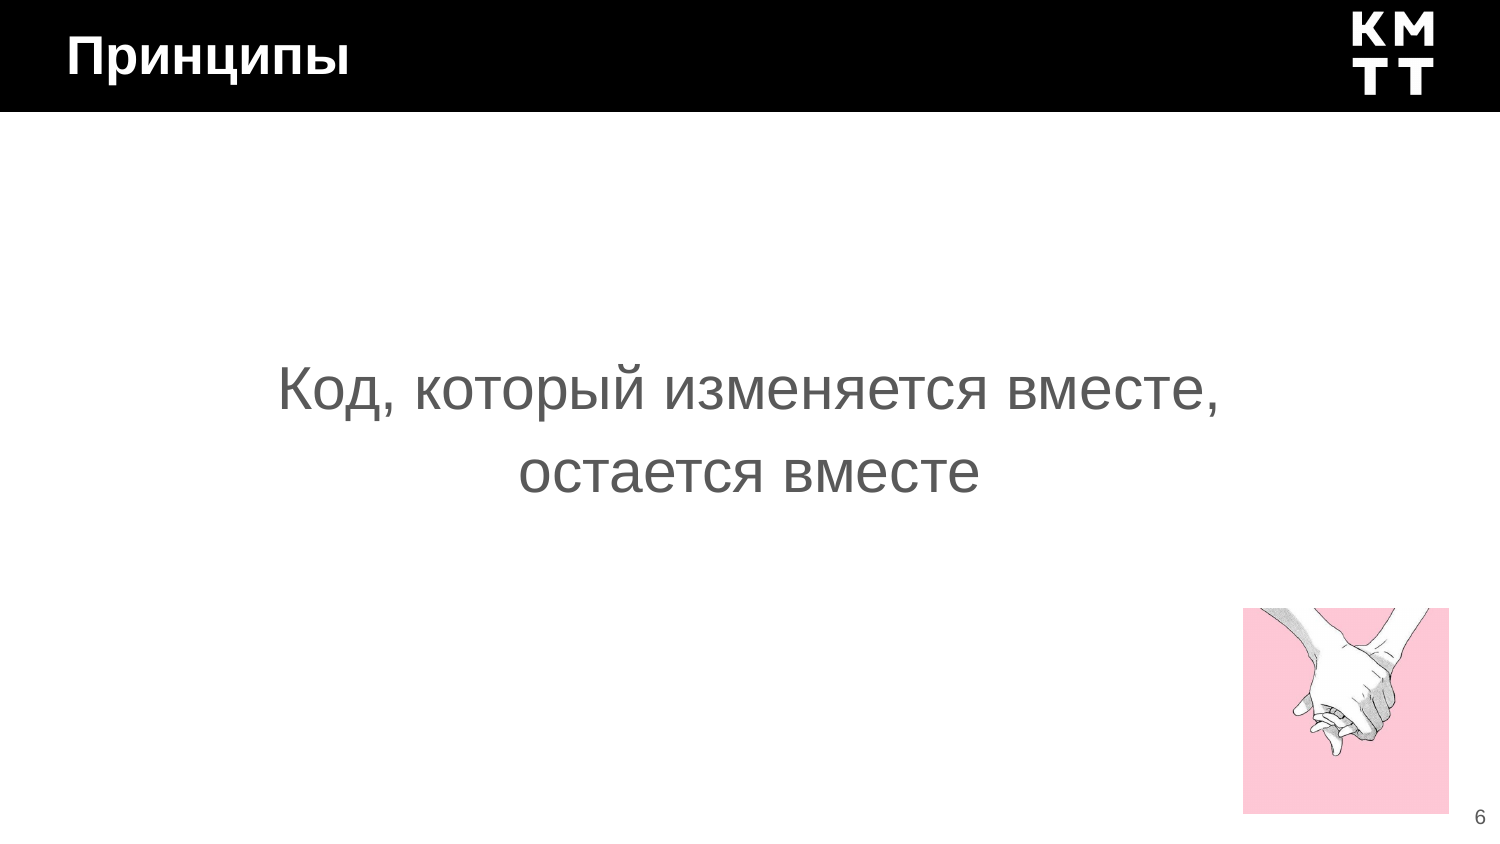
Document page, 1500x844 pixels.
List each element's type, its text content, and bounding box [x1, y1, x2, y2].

picture [0, 0, 1500, 112]
list Код, который изменяется вместе, остается вместе [176, 322, 1324, 522]
slide_number ‹#› [1456, 556, 1500, 844]
picture [1243, 608, 1450, 815]
